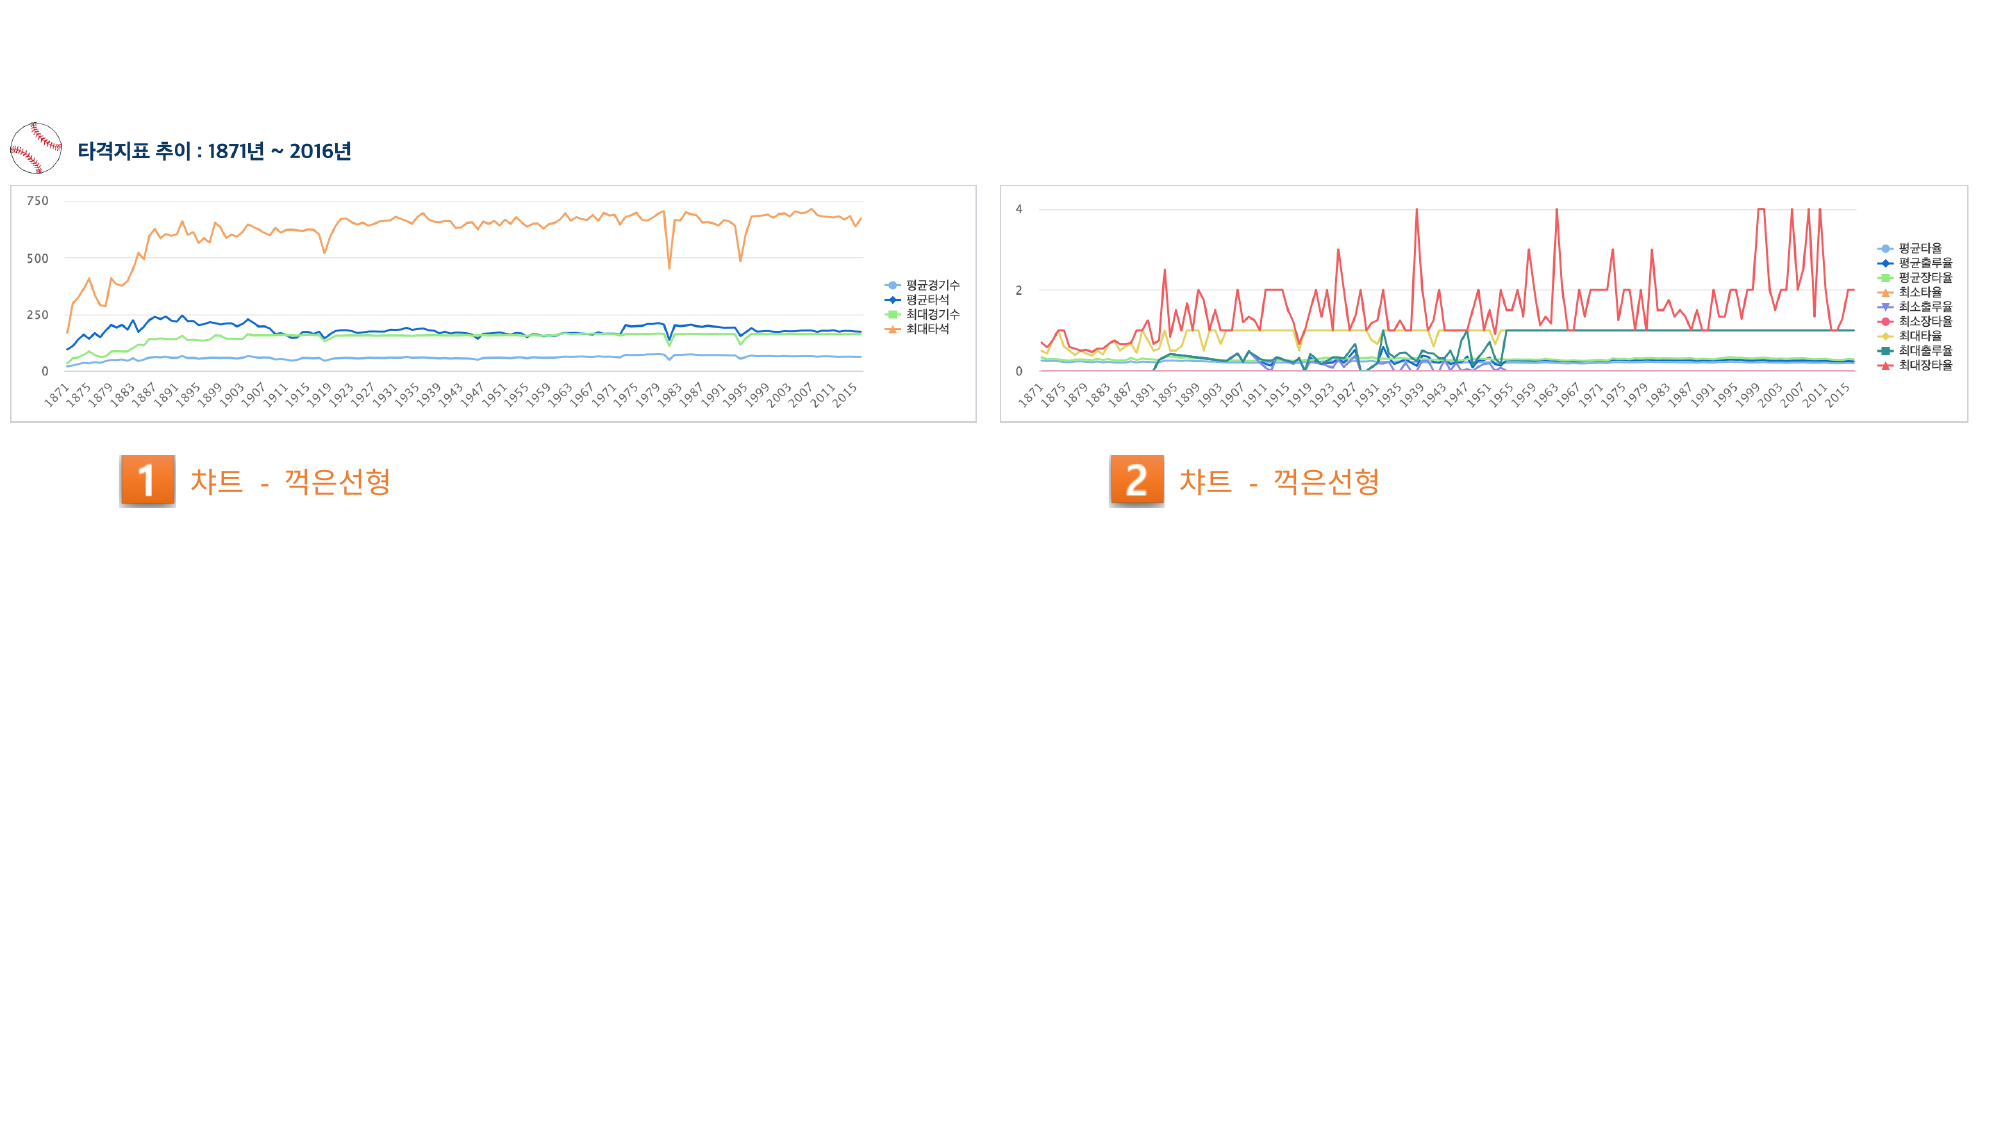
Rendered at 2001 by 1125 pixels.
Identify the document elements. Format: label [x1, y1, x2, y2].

text_box [0, 110, 1979, 508]
